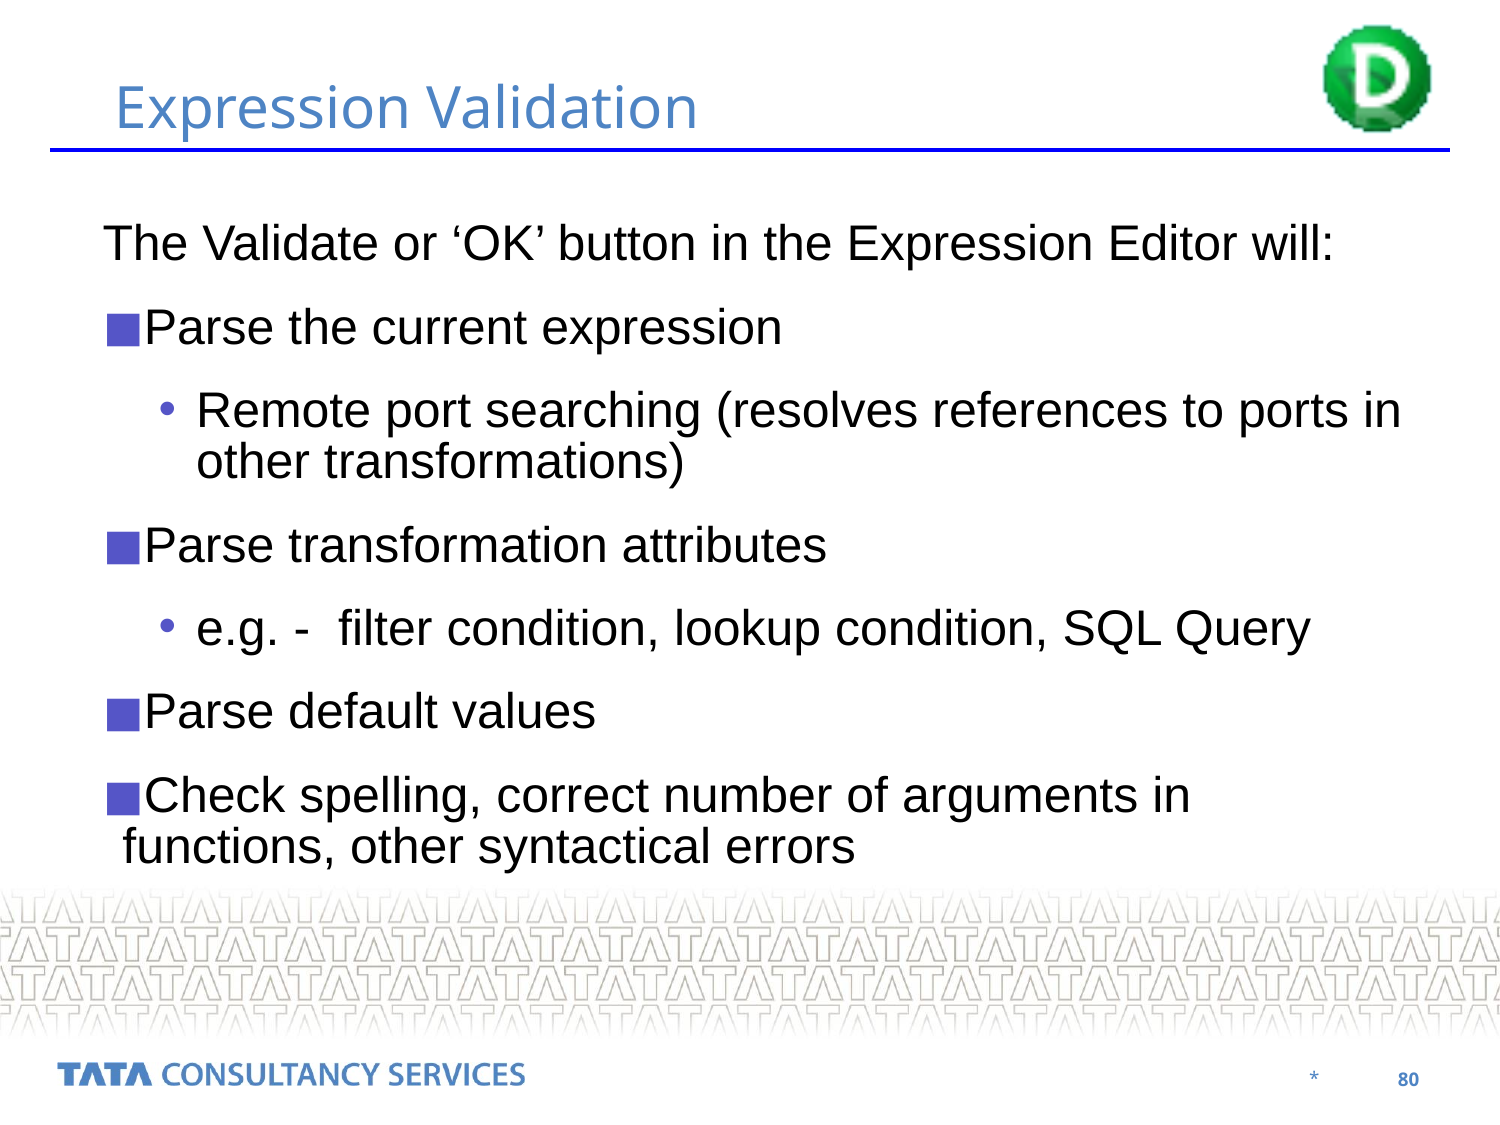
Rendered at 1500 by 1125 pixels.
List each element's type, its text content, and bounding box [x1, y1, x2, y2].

slide_number ‹#› [1371, 1059, 1435, 1104]
title Expression Validation [99, 46, 1425, 163]
picture [1321, 23, 1436, 137]
list The Validate or ‘OK’ button in the Expression Editor will: Parse the current expression Remote port searching (resolves references to ports in other transformations) Parse transformation attributes e.g. - filter condition, lookup condition, SQL Query Parse default values Check spelling, correct number of arguments in functions, other syntactical errors [87, 212, 1424, 950]
picture [57, 1062, 525, 1086]
picture [0, 885, 1500, 1039]
